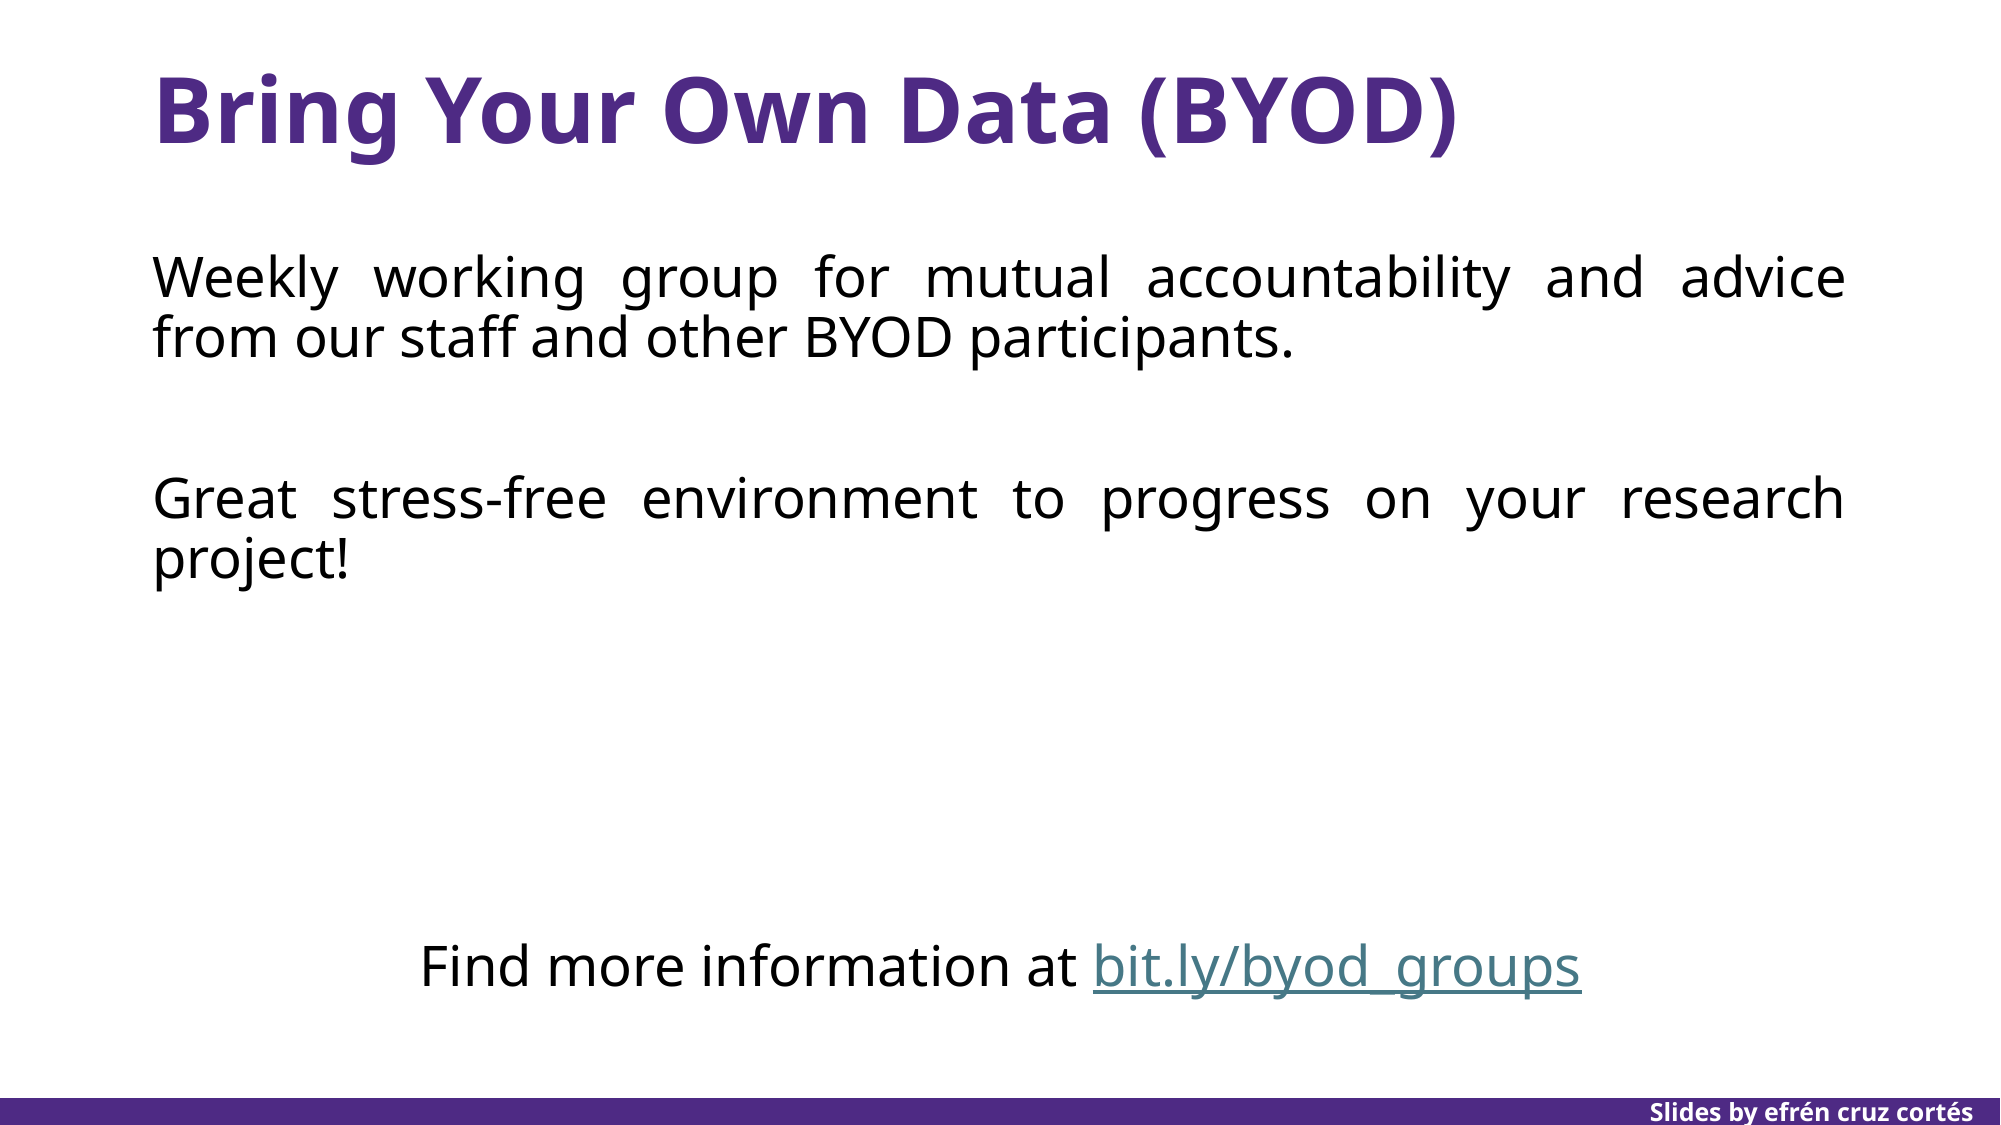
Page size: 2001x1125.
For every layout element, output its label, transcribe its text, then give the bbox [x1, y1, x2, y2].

title Bring Your Own Data (BYOD) [137, 39, 1863, 188]
list Weekly working group for mutual accountability and advice from our staff and other BYOD participants. Great stress-free environment to progress on your research project! Find more information at bit.ly/byod_groups [137, 241, 1863, 1014]
